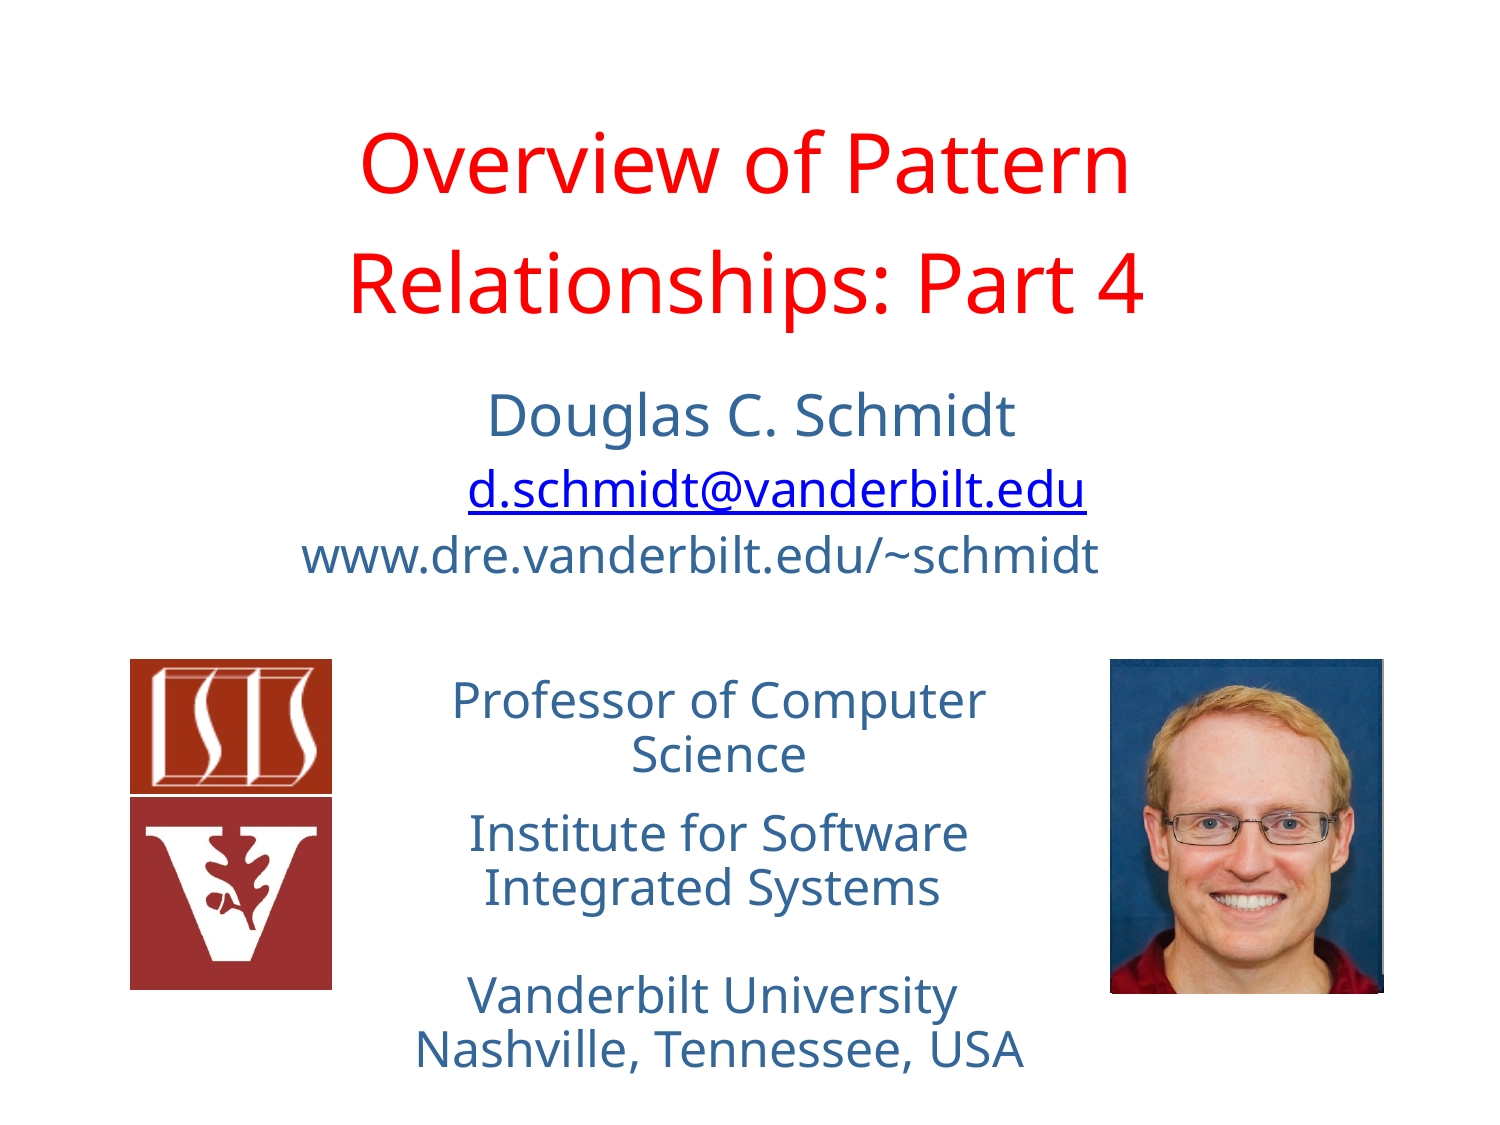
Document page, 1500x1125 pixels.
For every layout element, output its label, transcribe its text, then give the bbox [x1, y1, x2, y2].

picture [1110, 659, 1384, 995]
text_box Professor of Computer Science Institute for Software Integrated Systems Vanderbilt University Nashville, Tennessee, USA [381, 668, 1058, 1086]
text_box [129, 659, 332, 991]
text_box Douglas C. Schmidt d.schmidt@vanderbilt.edu www.dre.vanderbilt.edu/~schmidt [146, 378, 1357, 592]
text_box Overview of Pattern Relationships: Part 4 [103, 74, 1390, 346]
